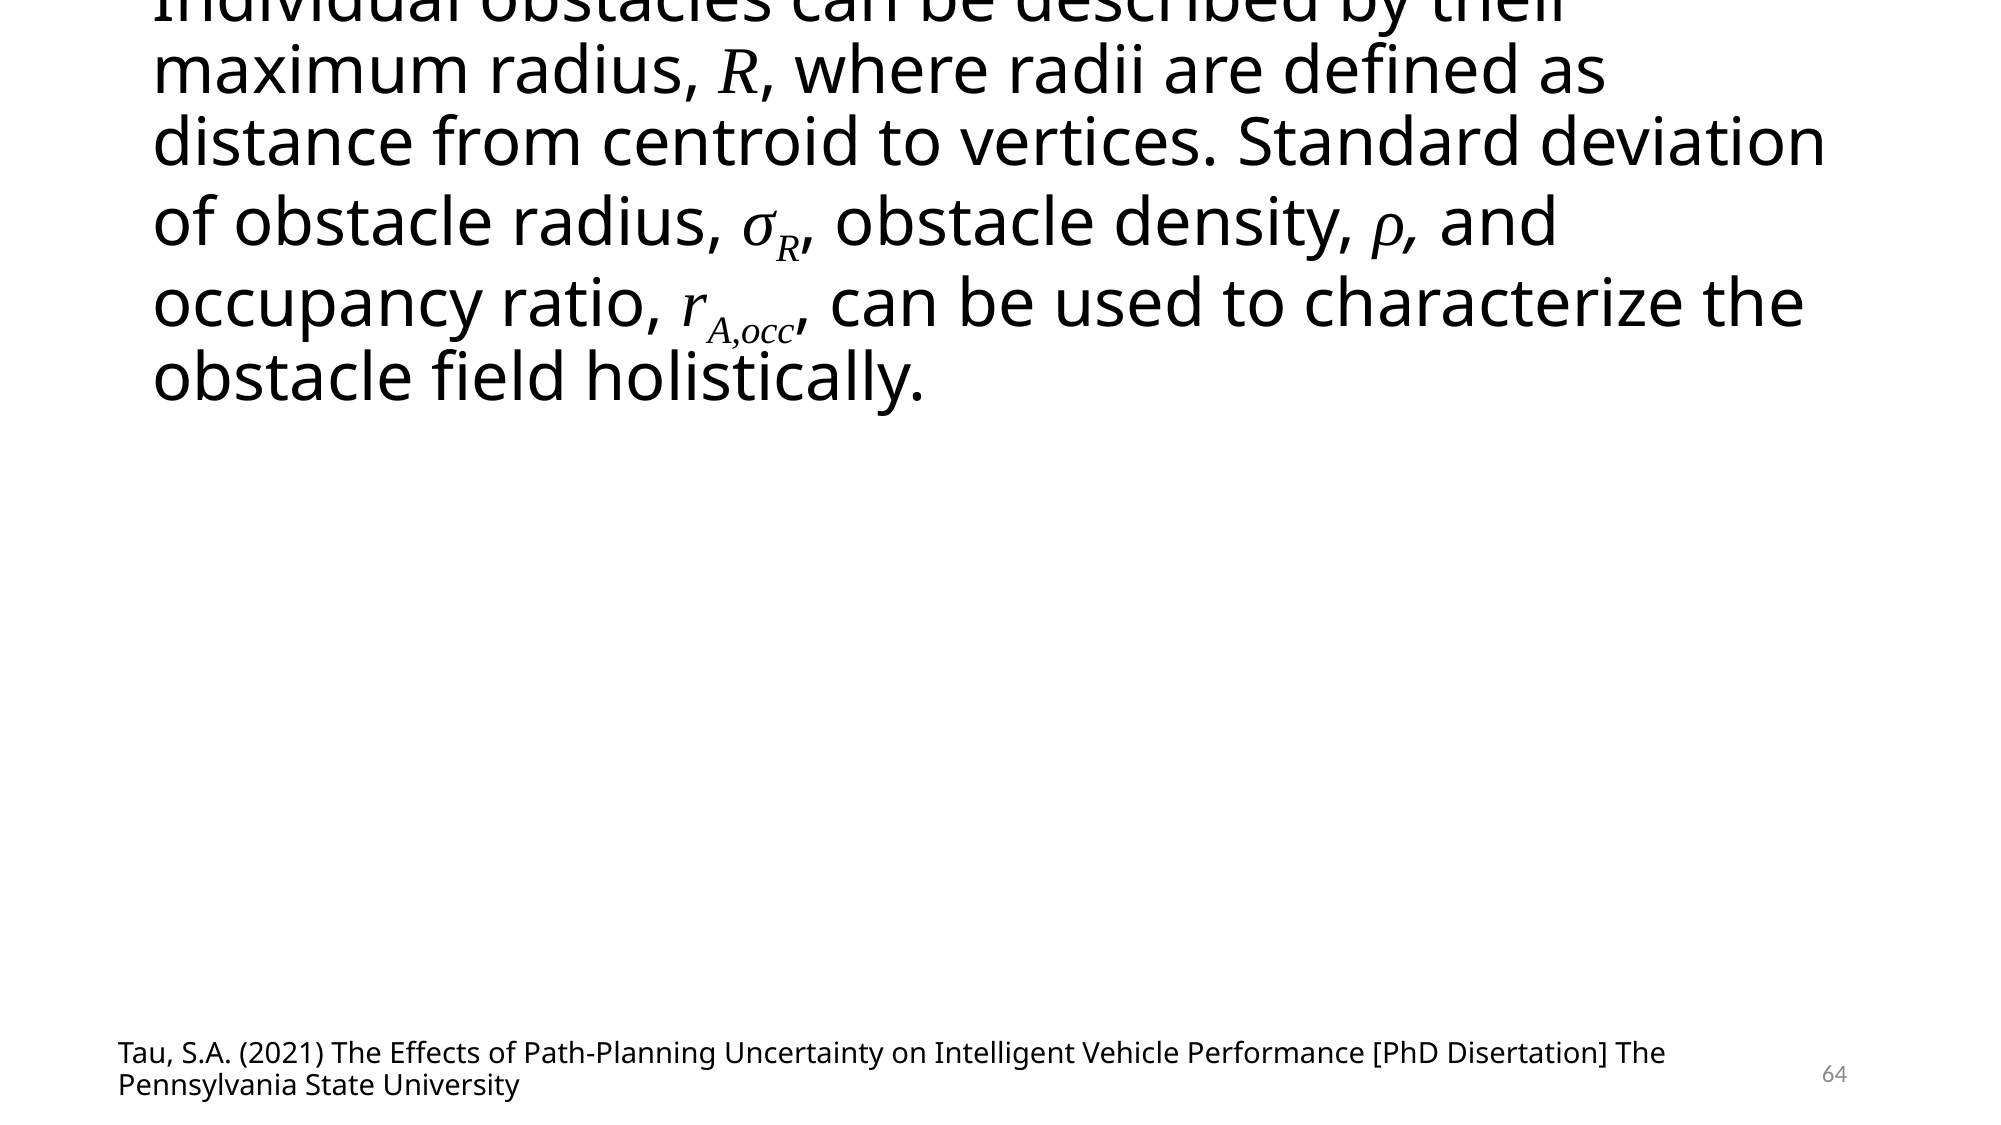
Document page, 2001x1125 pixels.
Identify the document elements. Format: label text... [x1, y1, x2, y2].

title Individual obstacles can be described by their maximum radius, R, where radii are defined as distance from centroid to vertices. Standard deviation of obstacle radius, σR, obstacle density, ρ, and occupancy ratio, rA,occ, can be used to characterize the obstacle field holistically. [137, 80, 1863, 299]
slide_number 64 [1412, 1042, 1863, 1103]
text_box Tau, S.A. (2021) The Effects of Path-Planning Uncertainty on Intelligent Vehicle Performance [PhD Disertation] The Pennsylvania State University [102, 961, 1828, 1125]
